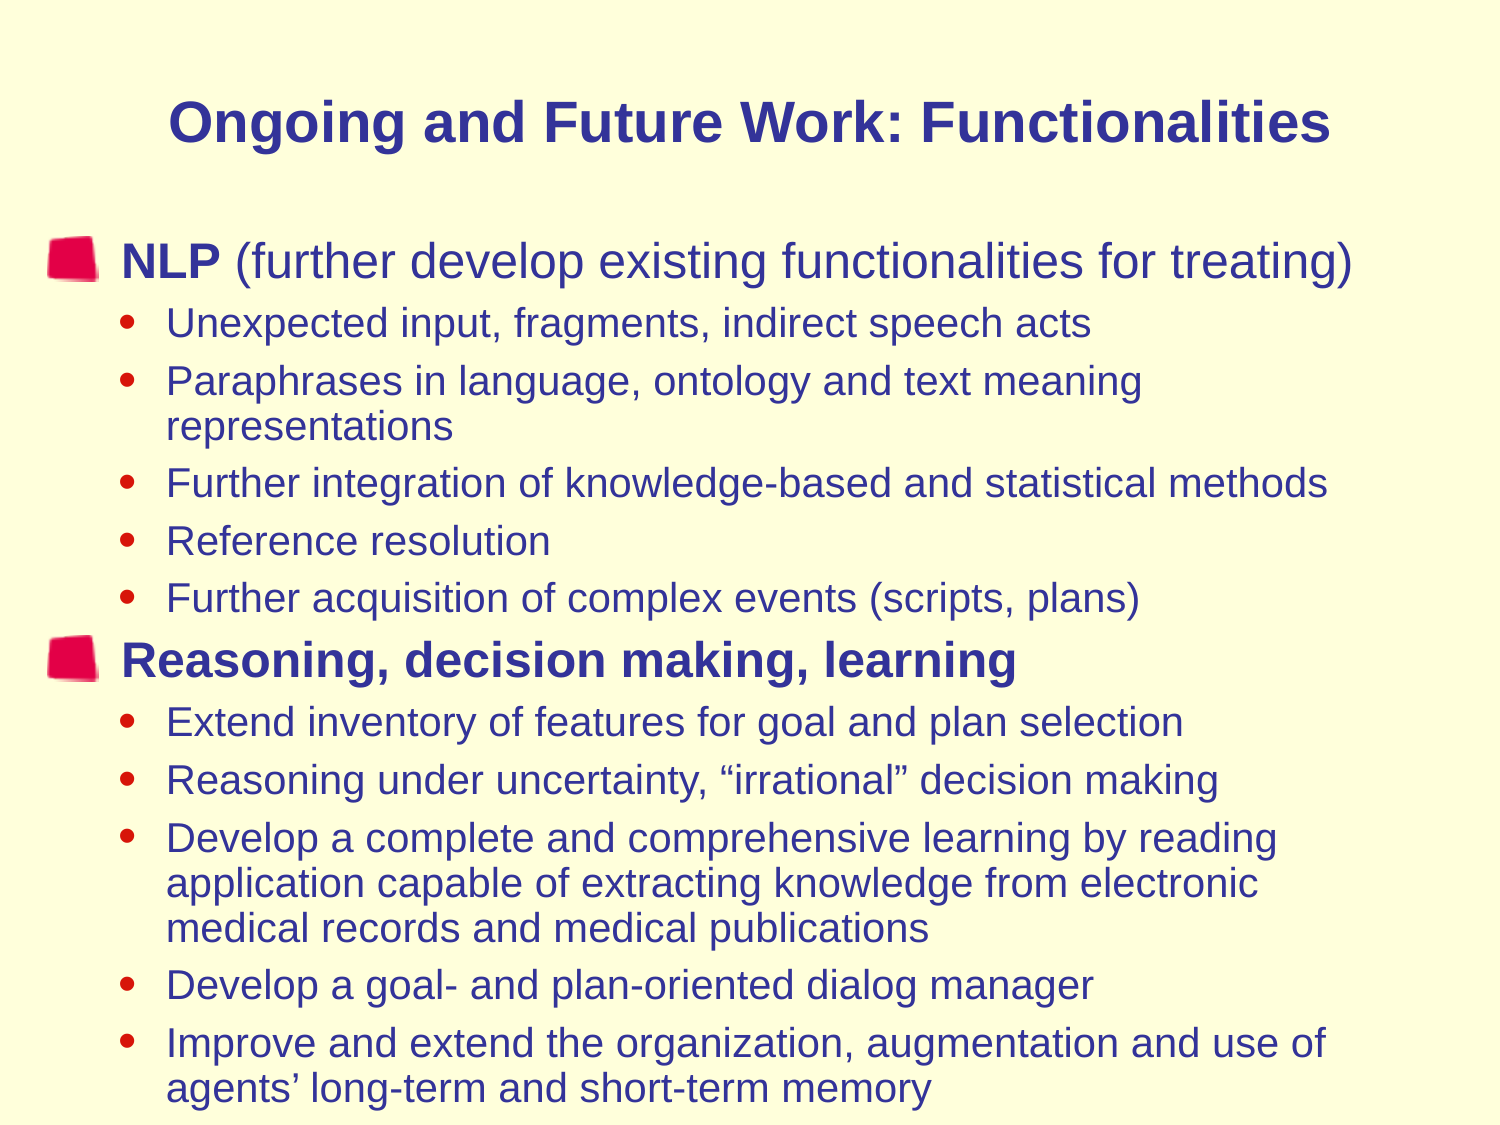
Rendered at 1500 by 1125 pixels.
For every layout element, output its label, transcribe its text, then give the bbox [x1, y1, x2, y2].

picture [47, 236, 99, 282]
picture [47, 635, 99, 682]
title Ongoing and Future Work: Functionalities [112, 12, 1388, 224]
list NLP (further develop existing functionalities for treating) Unexpected input, fragments, indirect speech acts Paraphrases in language, ontology and text meaning representations Further integration of knowledge-based and statistical methods Reference resolution Further acquisition of complex events (scripts, plans) Reasoning, decision making, learning Extend inventory of features for goal and plan selection Reasoning under uncertainty, “irrational” decision making Develop a complete and comprehensive learning by reading application capable of extracting knowledge from electronic medical records and medical publications Develop a goal- and plan-oriented dialog manager Improve and extend the organization, augmentation and use of agents’ long-term and short-term memory [37, 224, 1450, 1125]
